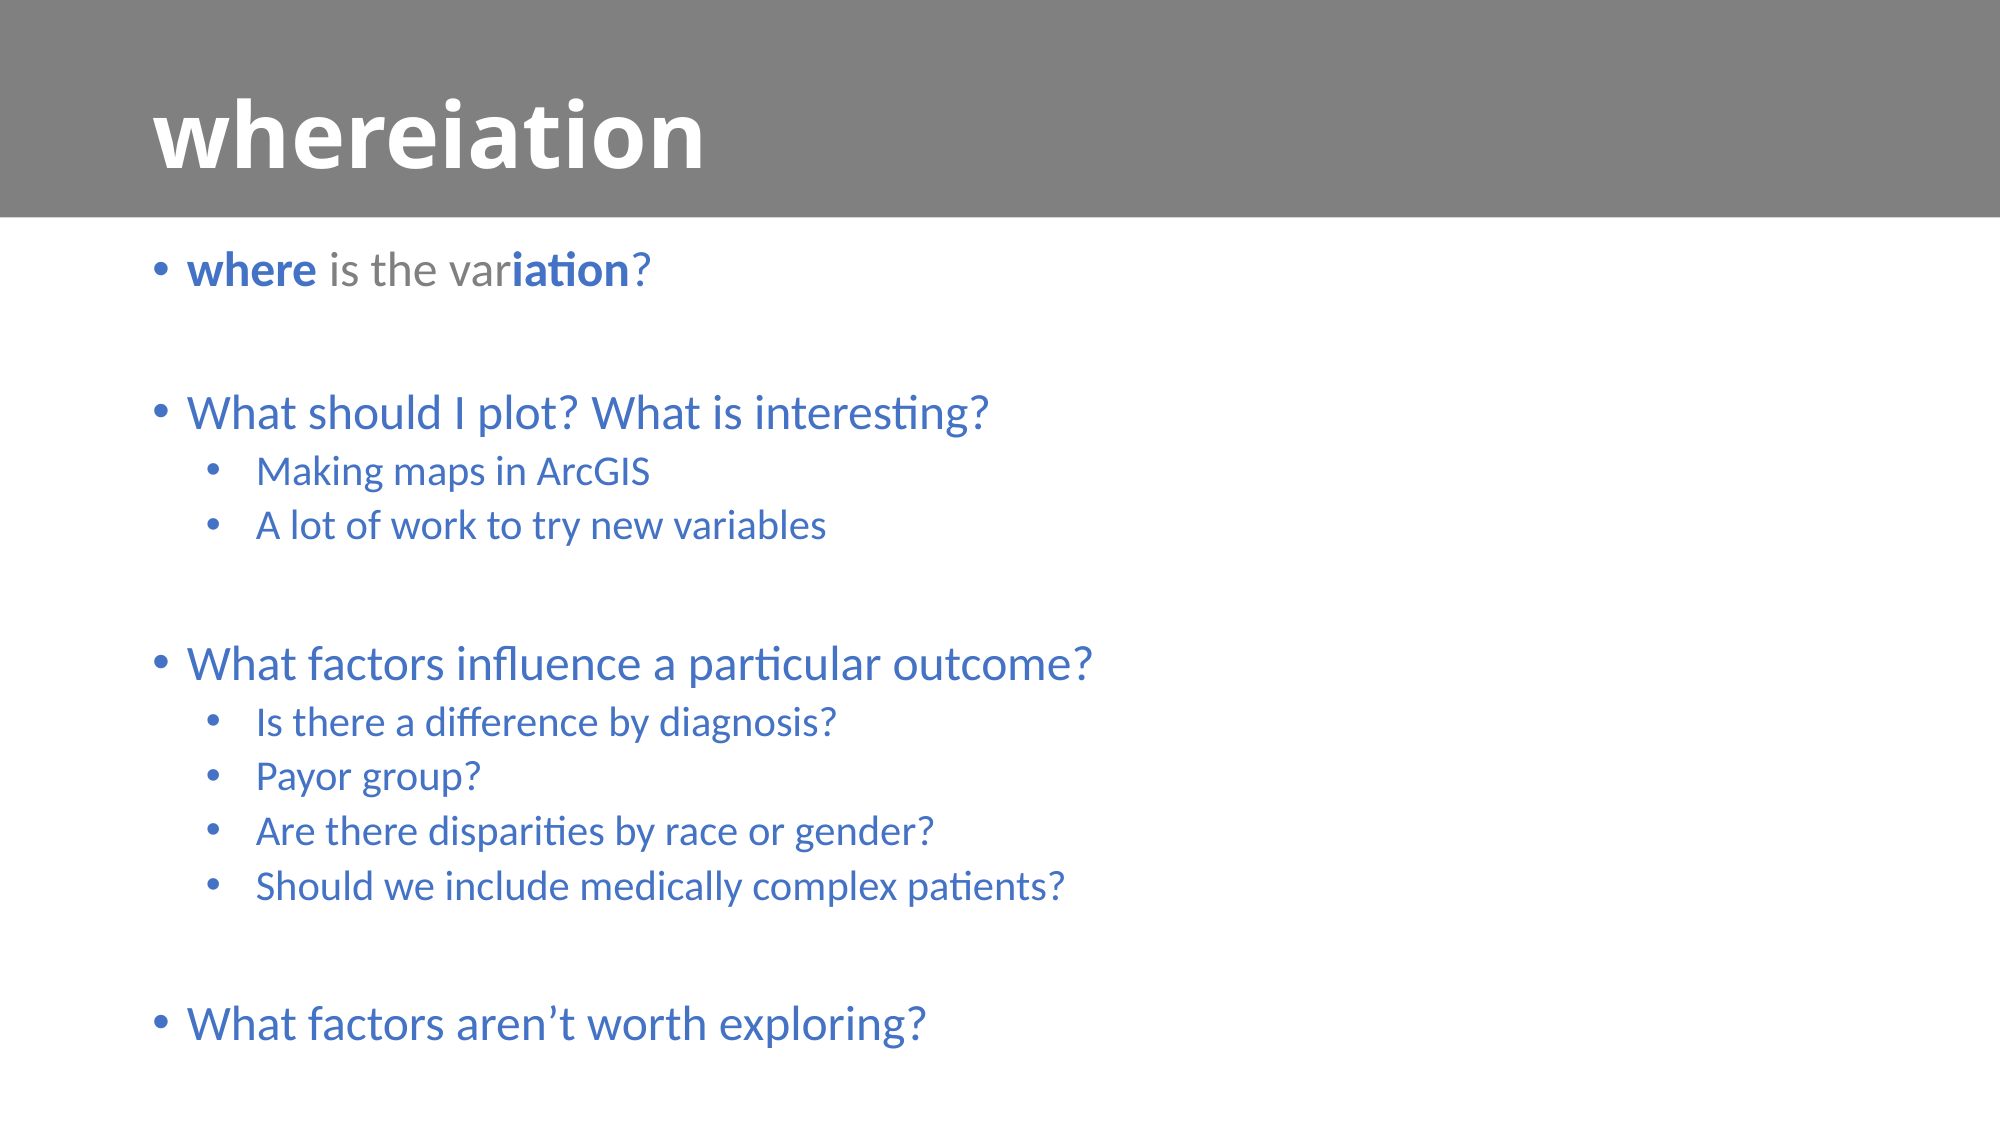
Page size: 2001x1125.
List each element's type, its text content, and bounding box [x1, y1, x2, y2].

list where is the variation? What should I plot? What is interesting? Making maps in ArcGIS A lot of work to try new variables What factors influence a particular outcome? Is there a difference by diagnosis? Payor group? Are there disparities by race or gender? Should we include medically complex patients? What factors aren’t worth exploring? [137, 236, 1863, 1066]
title whereiation [137, 59, 1863, 218]
